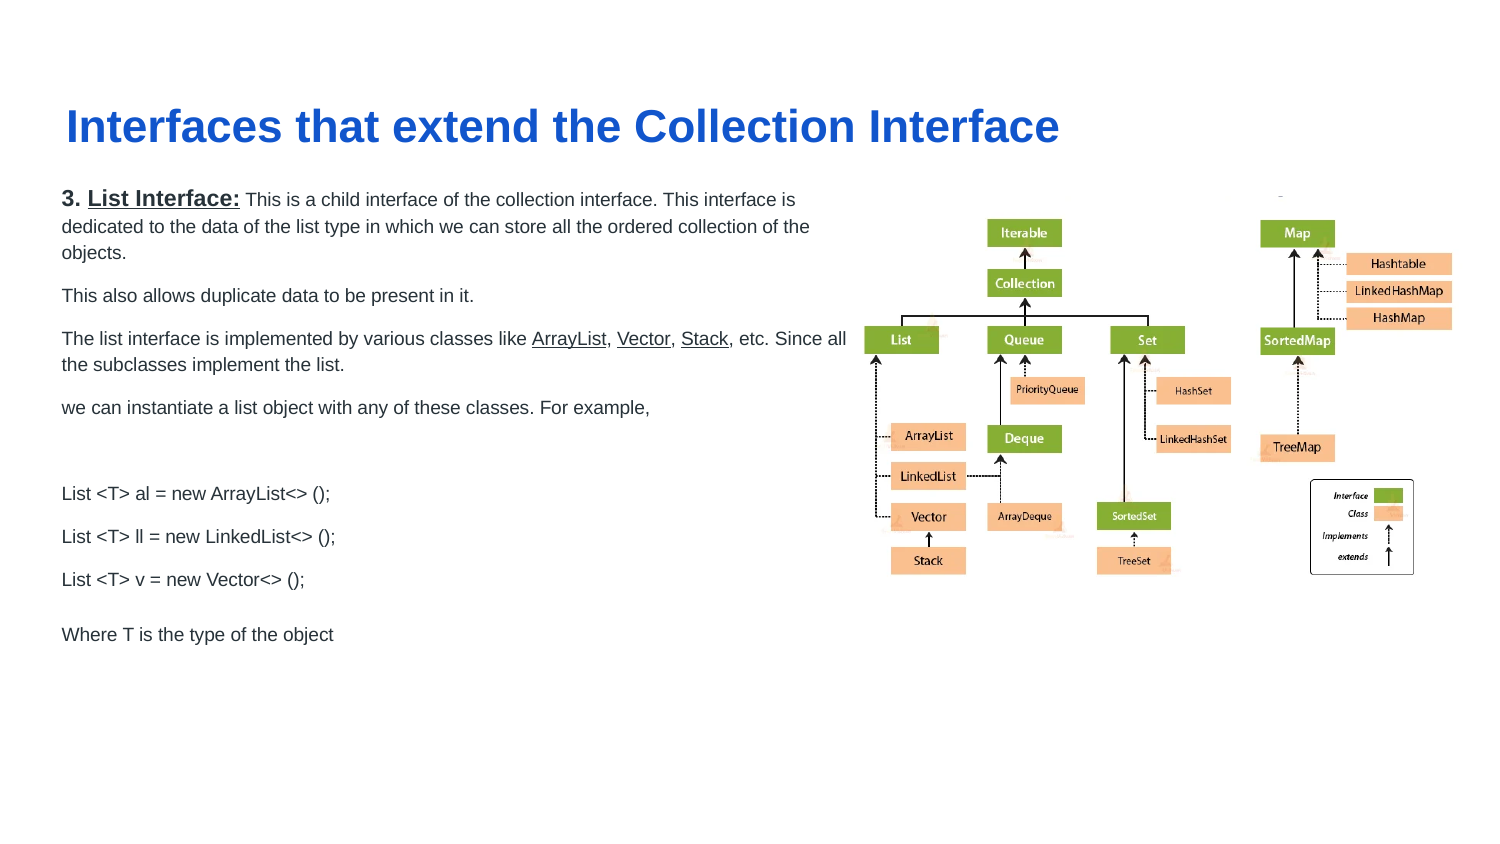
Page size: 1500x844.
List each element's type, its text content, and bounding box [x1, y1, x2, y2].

list 3. List Interface: This is a child interface of the collection interface. This interface is dedicated to the data of the list type in which we can store all the ordered collection of the objects. This also allows duplicate data to be present in it. The list interface is implemented by various classes like ArrayList, Vector, Stack, etc. Since all the subclasses implement the list. we can instantiate a list object with any of these classes. For example, List <T> al = new ArrayList<> (); List <T> ll = new LinkedList<> (); List <T> v = new Vector<> (); Where T is the type of the object [46, 164, 869, 725]
picture [830, 196, 1463, 601]
title Interfaces that extend the Collection Interface [51, 72, 1449, 167]
